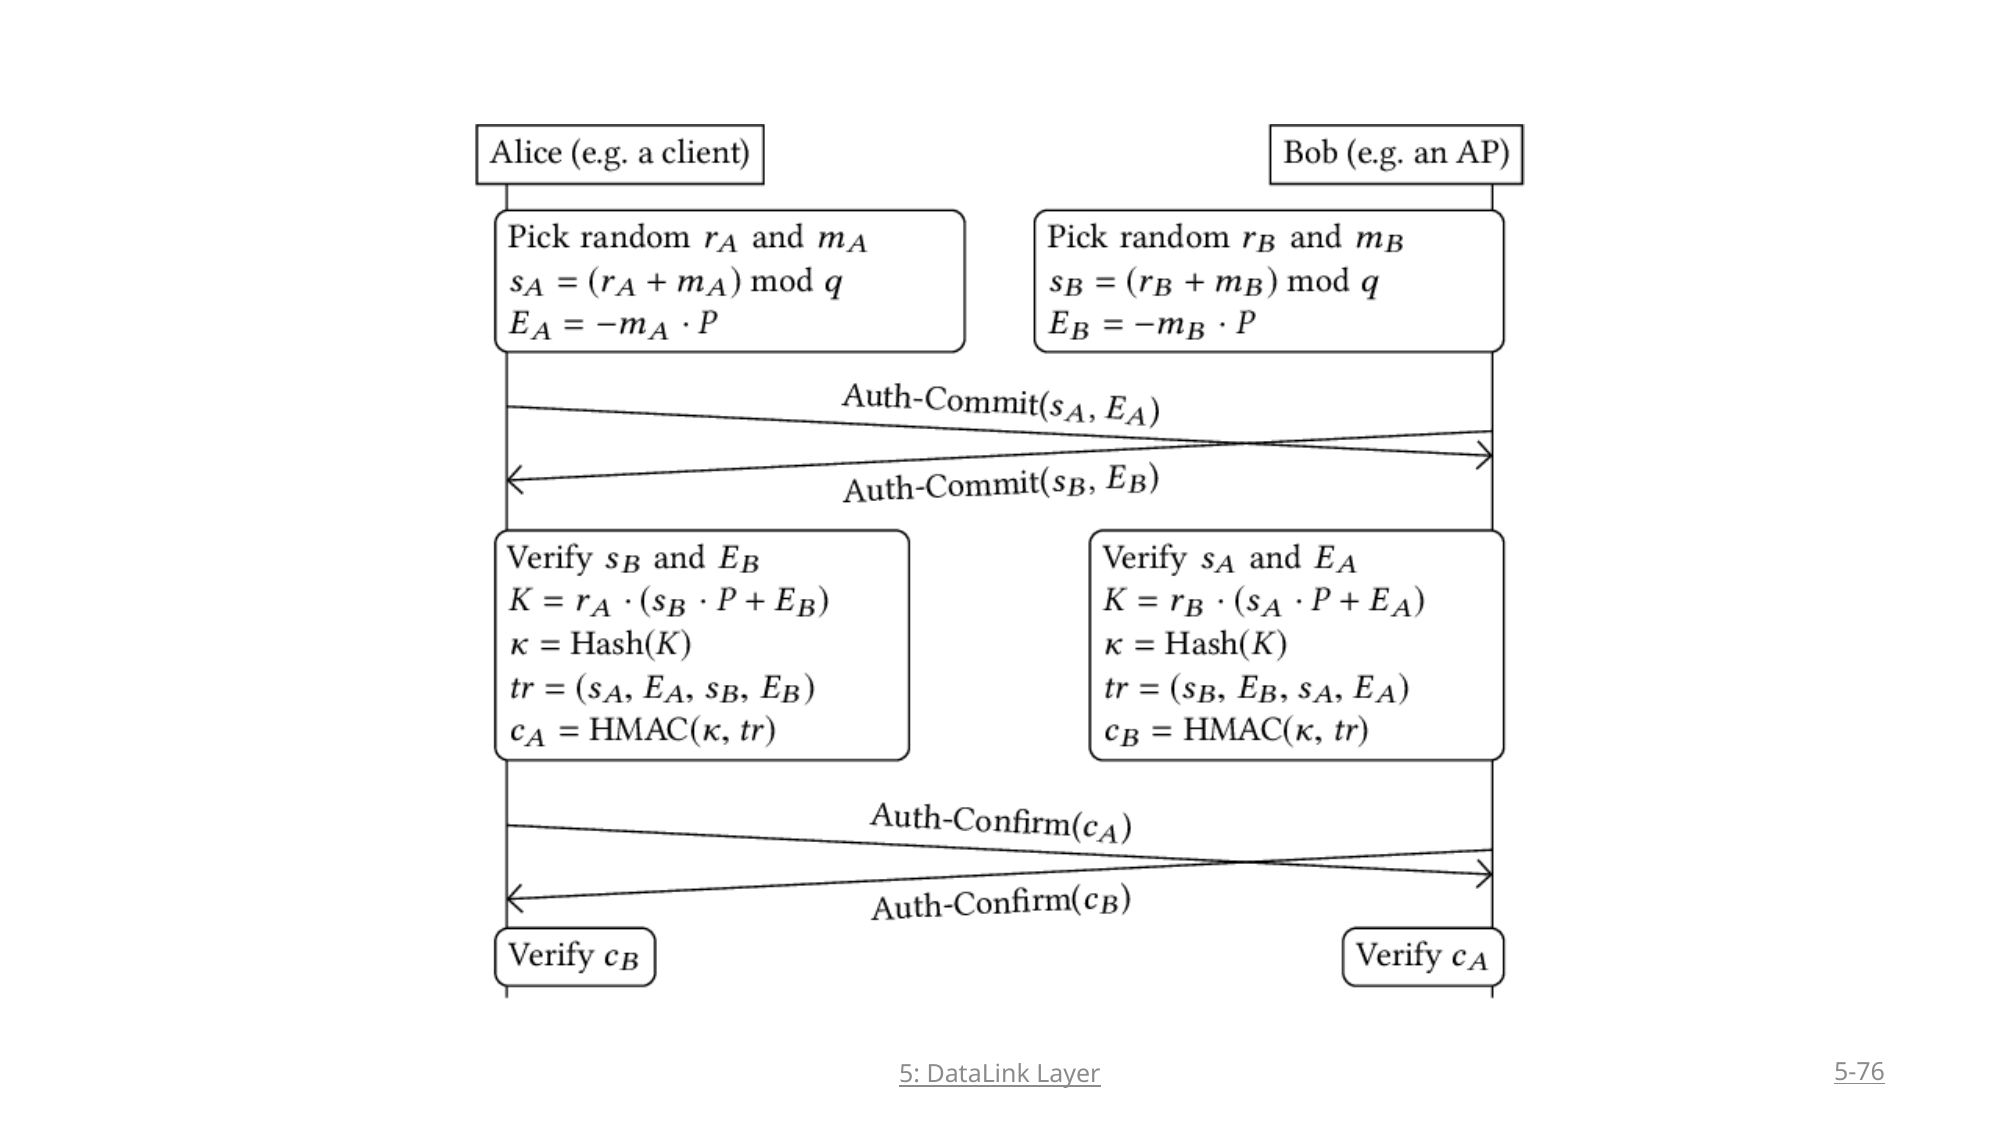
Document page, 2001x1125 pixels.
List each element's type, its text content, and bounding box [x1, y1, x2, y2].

slide_number 5-76 [1433, 1042, 1900, 1103]
picture [474, 124, 1526, 1001]
footer 5: DataLink Layer [683, 1042, 1317, 1103]
